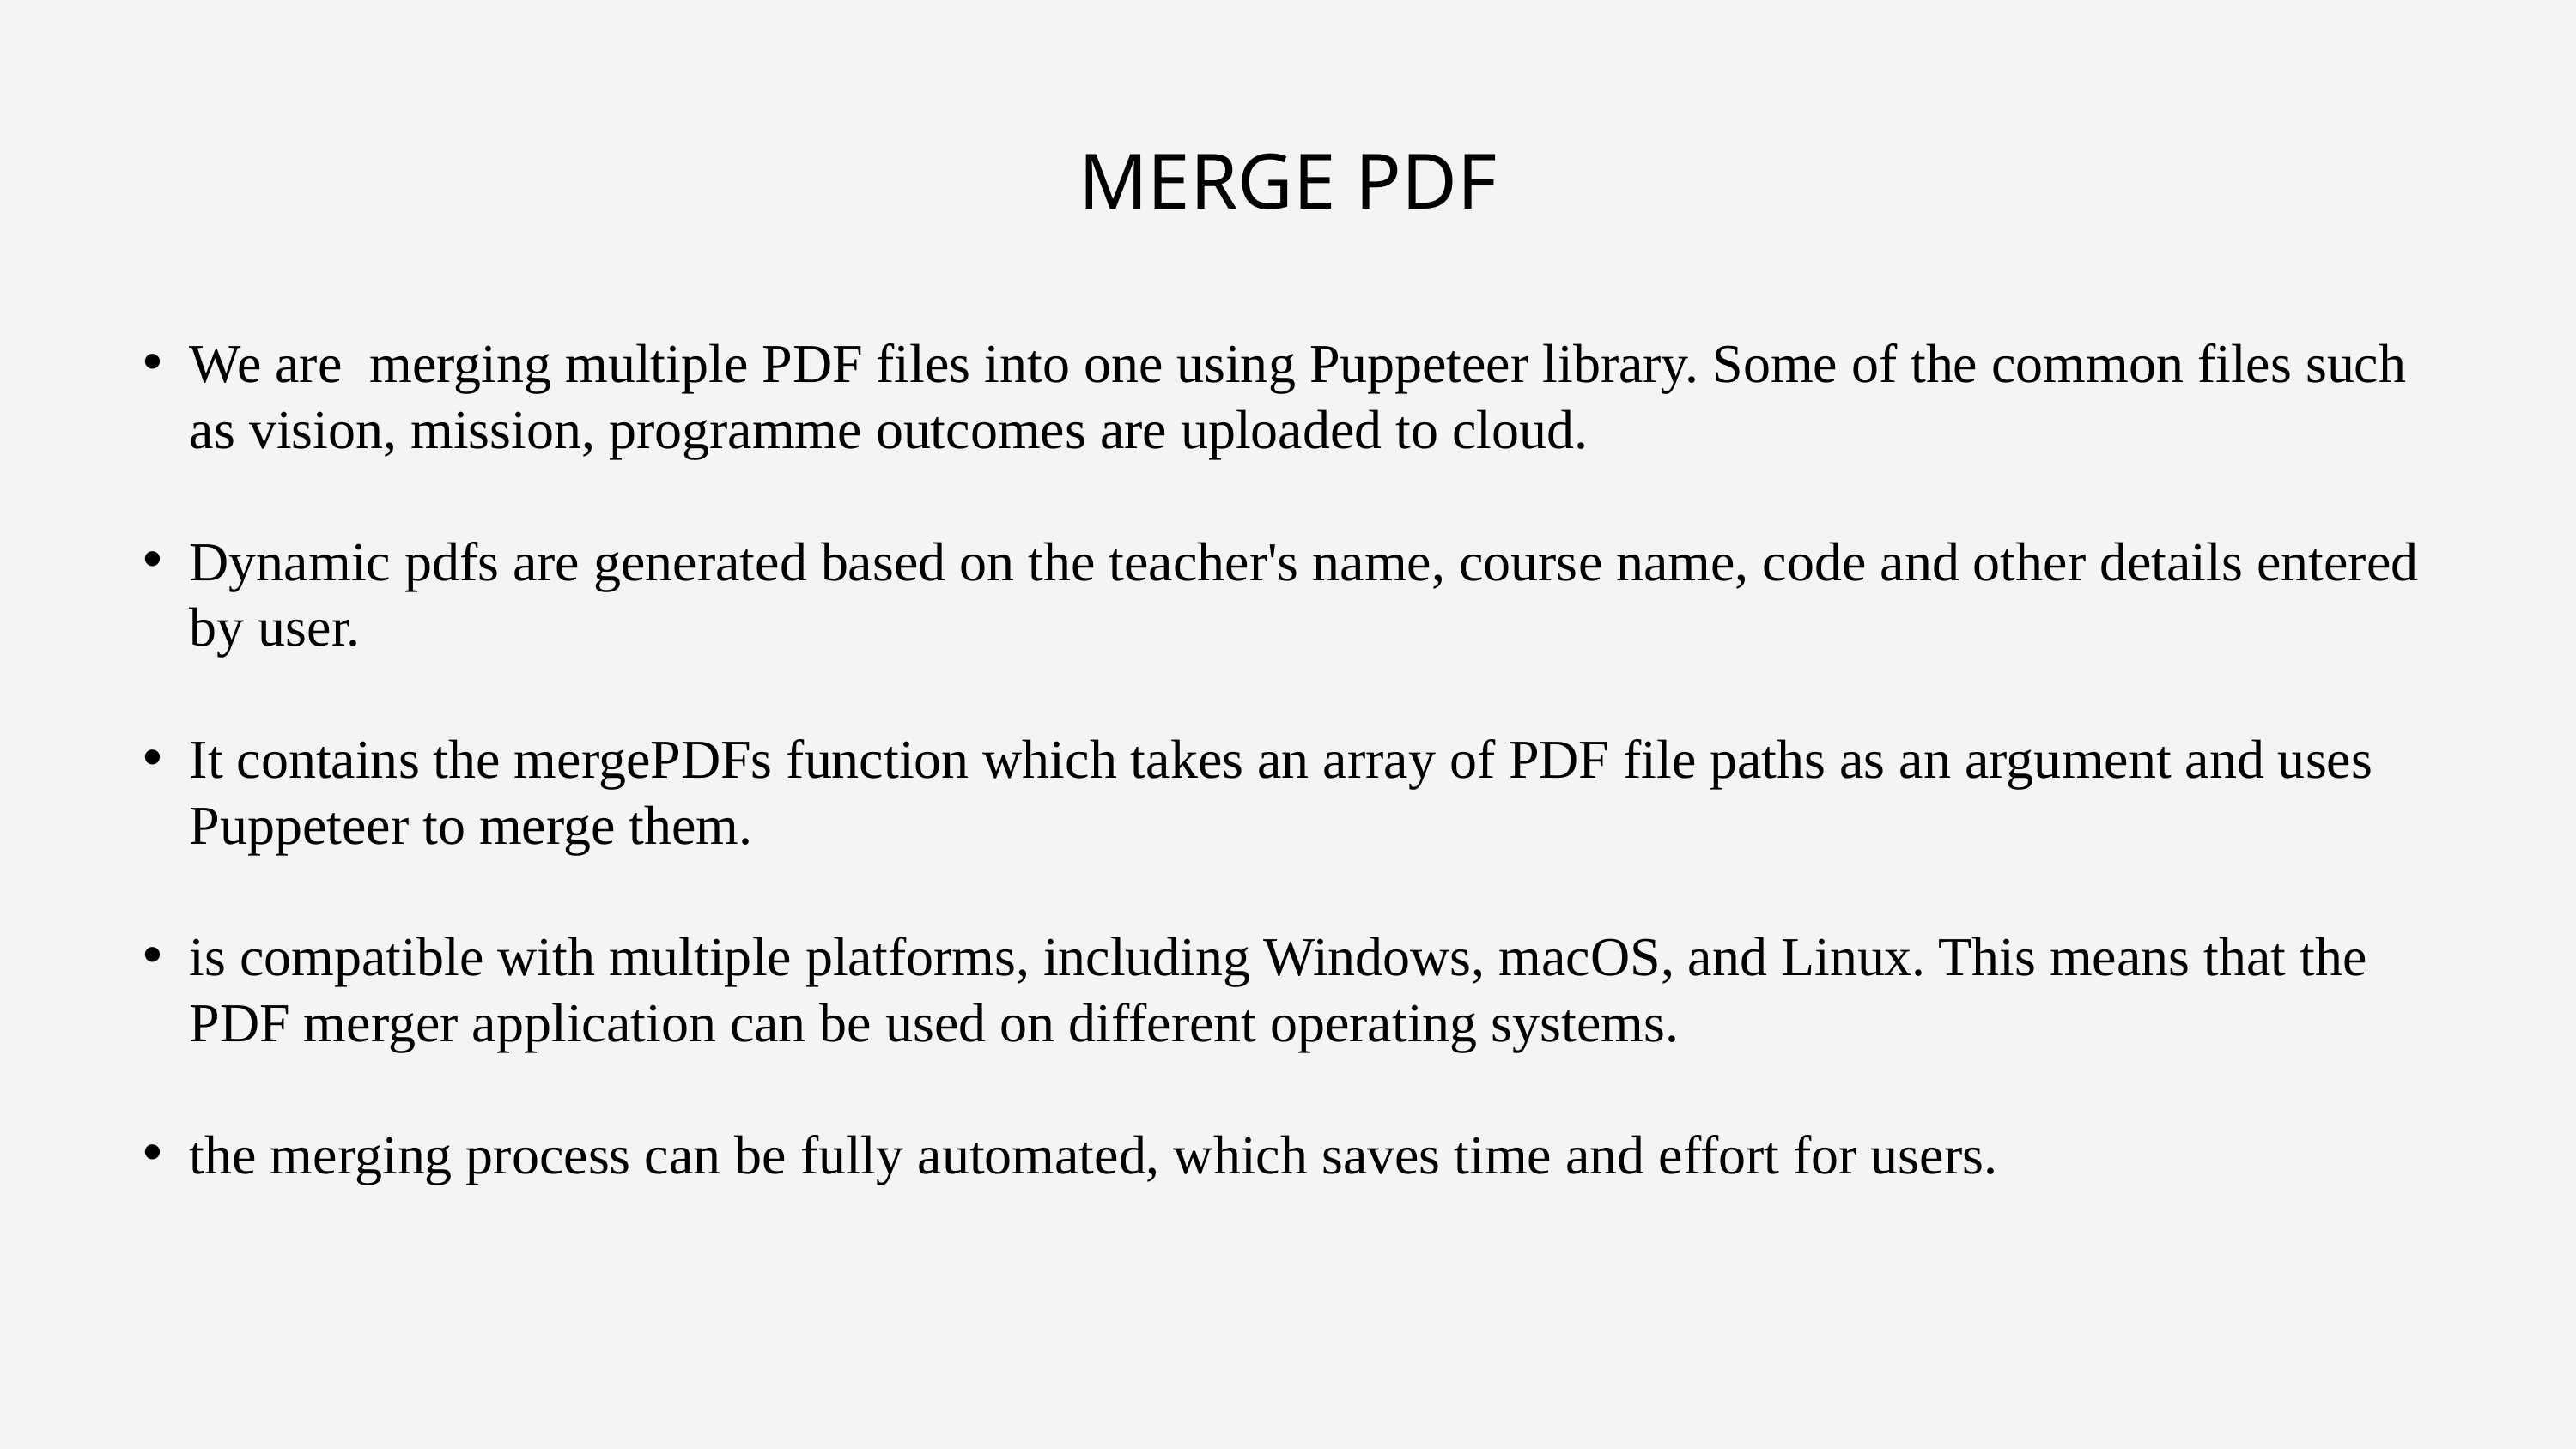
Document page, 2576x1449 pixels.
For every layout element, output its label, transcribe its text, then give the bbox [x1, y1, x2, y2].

text_box MERGE PDF [1054, 132, 1522, 225]
text_box We are merging multiple PDF files into one using Puppeteer library. Some of the common files such as vision, mission, programme outcomes are uploaded to cloud. Dynamic pdfs are generated based on the teacher's name, course name, code and other details entered by user. It contains the mergePDFs function which takes an array of PDF file paths as an argument and uses Puppeteer to merge them. is compatible with multiple platforms, including Windows, macOS, and Linux. This means that the PDF merger application can be used on different operating systems. the merging process can be fully automated, which saves time and effort for users. [96, 327, 2432, 1317]
